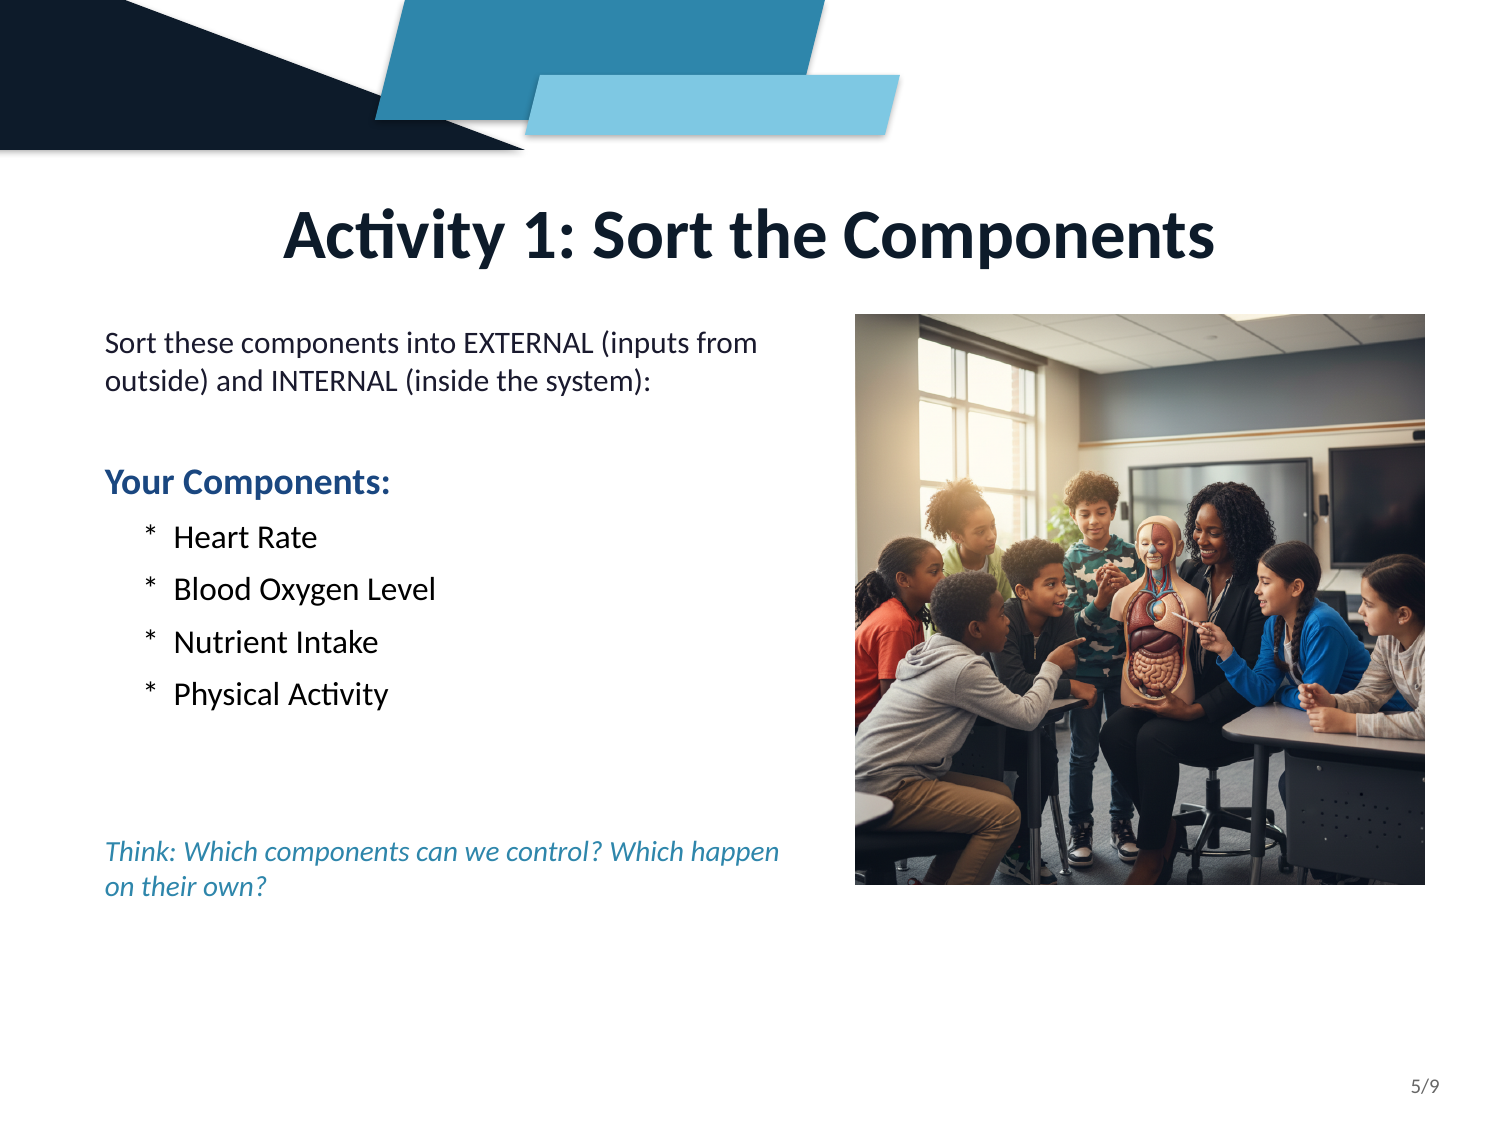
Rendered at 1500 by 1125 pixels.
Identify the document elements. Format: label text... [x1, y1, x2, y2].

picture [854, 314, 1426, 886]
text_box Activity 1: Sort the Components [268, 179, 1232, 280]
text_box [0, 0, 526, 151]
text_box Sort these components into EXTERNAL (inputs from outside) and INTERNAL (inside the system): [89, 314, 810, 405]
text_box 5/9 [1395, 1065, 1455, 1105]
text_box [374, 0, 826, 121]
text_box Your Components: * Heart Rate * Blood Oxygen Level * Nutrient Intake * Physical Activity [89, 449, 810, 720]
text_box [524, 74, 901, 136]
text_box Think: Which components can we control? Which happen on their own? [89, 824, 810, 910]
